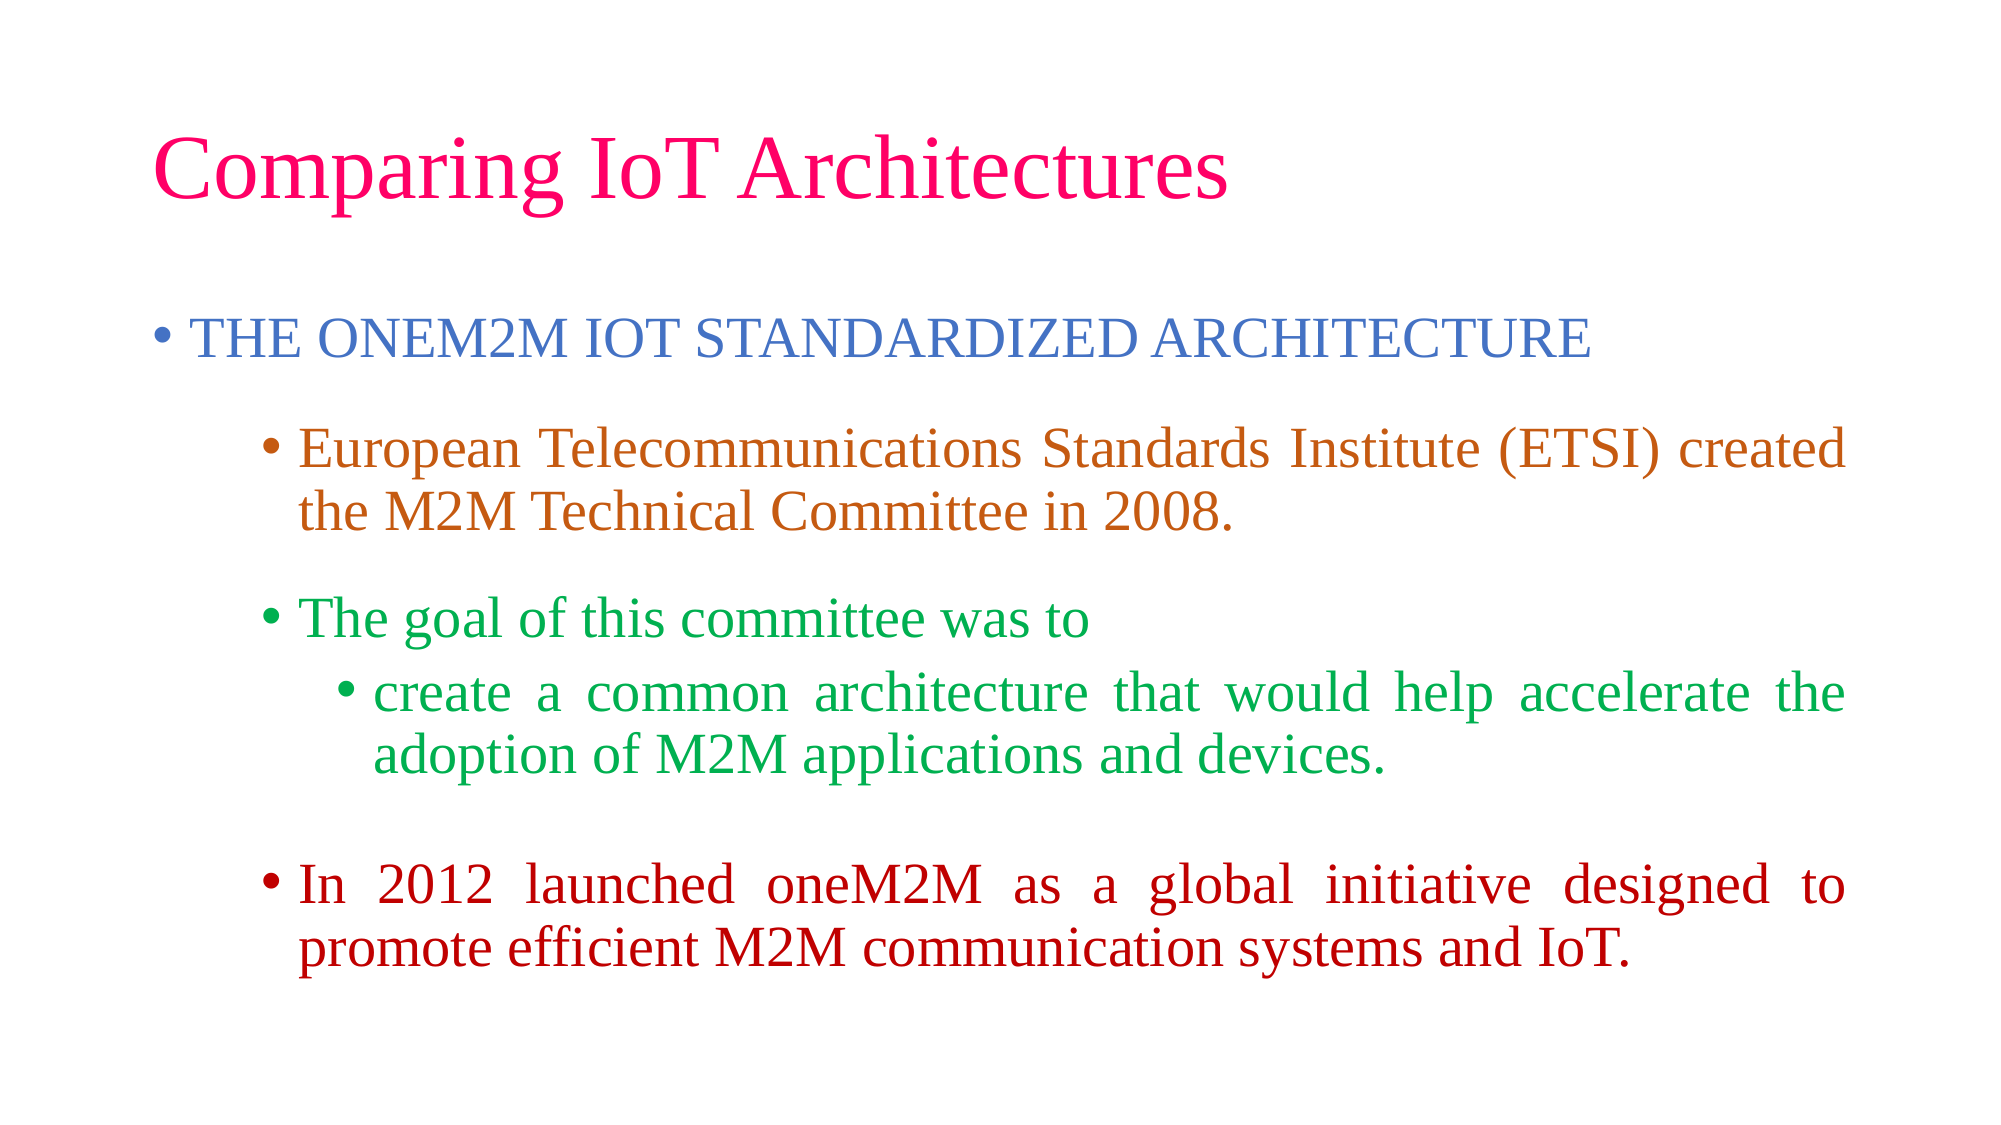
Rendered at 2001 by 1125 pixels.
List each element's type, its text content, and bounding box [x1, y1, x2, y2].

title Comparing IoT Architectures [137, 59, 1863, 278]
text_box The goal of this committee was to create a common architecture that would help accelerate the adoption of M2M applications and devices. [246, 579, 1863, 808]
list THE ONEM2M IOT STANDARDIZED ARCHITECTURE [137, 299, 1863, 388]
text_box European Telecommunications Standards Institute (ETSI) created the M2M Technical Committee in 2008. [246, 409, 1863, 554]
text_box In 2012 launched oneM2M as a global initiative designed to promote efficient M2M communication systems and IoT. [246, 845, 1863, 1024]
